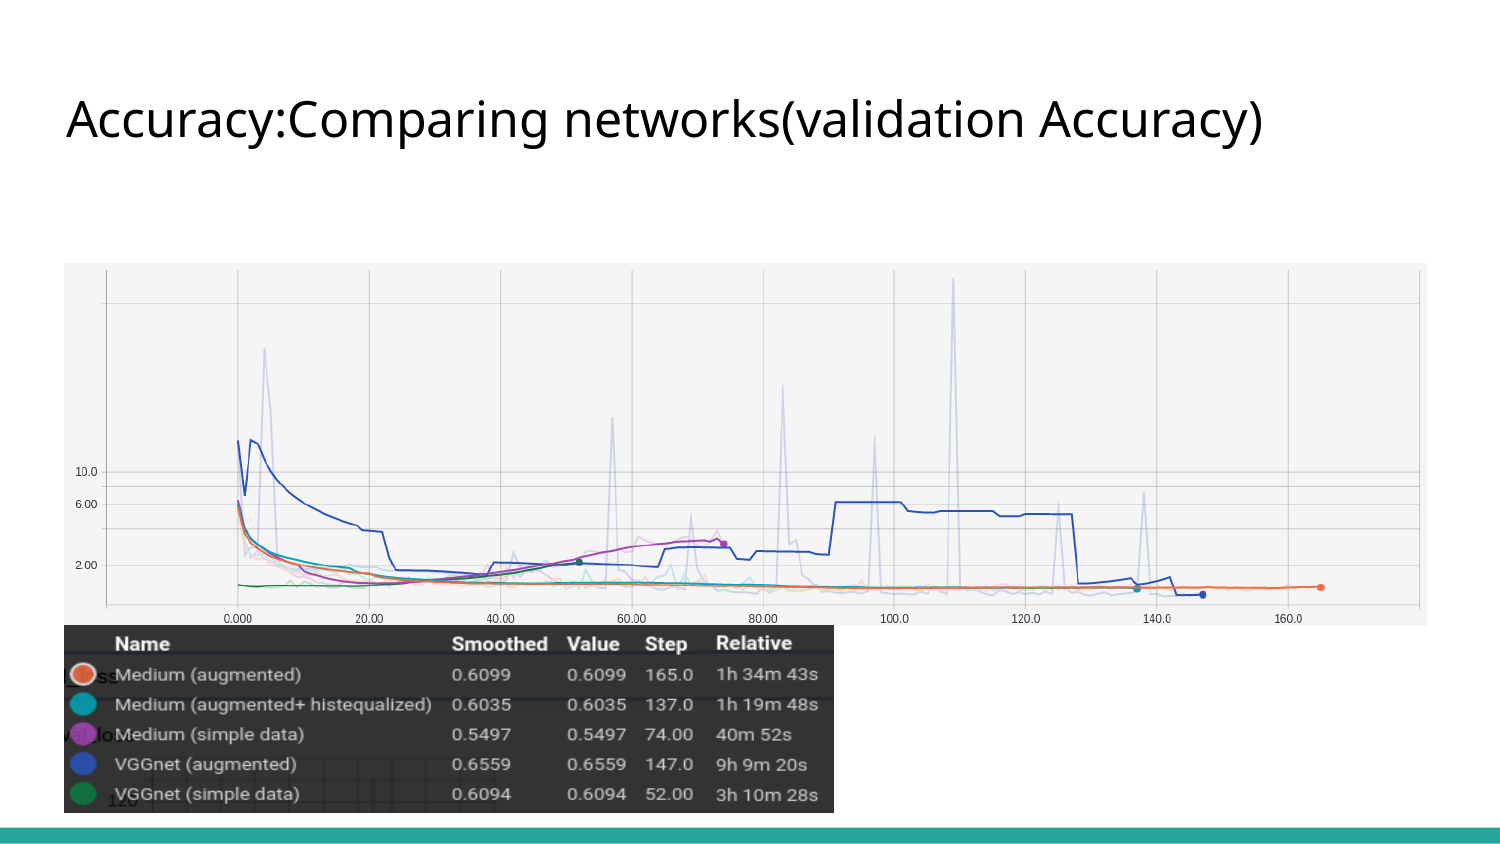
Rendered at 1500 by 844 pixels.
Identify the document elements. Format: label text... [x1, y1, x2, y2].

title Accuracy:Comparing networks(validation Accuracy) [51, 72, 1449, 174]
picture [63, 263, 1428, 813]
